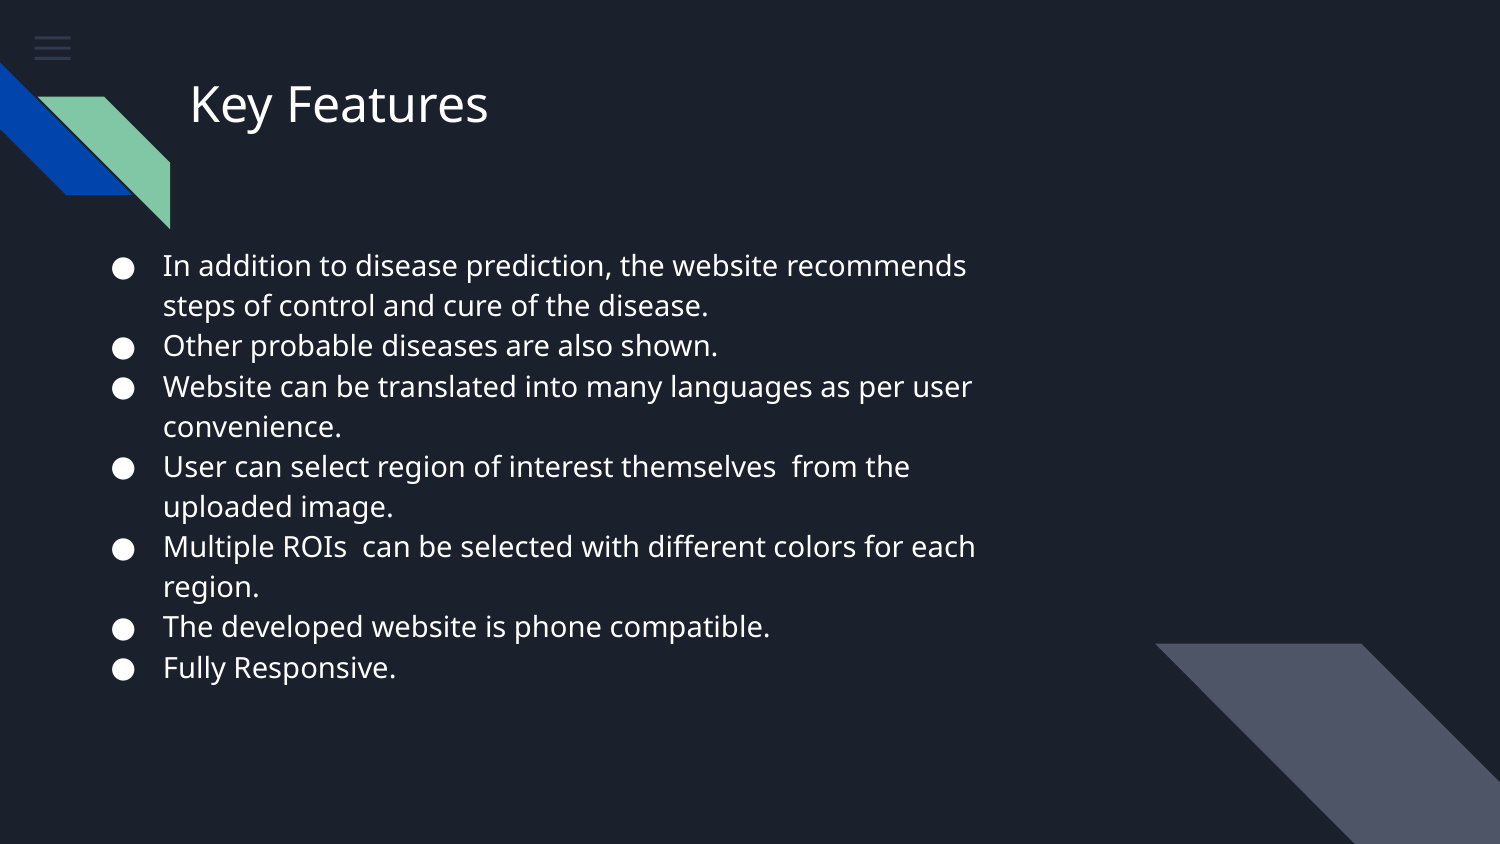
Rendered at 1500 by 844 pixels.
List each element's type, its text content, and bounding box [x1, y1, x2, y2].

text_box [1154, 643, 1500, 844]
list In addition to disease prediction, the website recommends steps of control and cure of the disease. Other probable diseases are also shown. Website can be translated into many languages as per user convenience. User can select region of interest themselves from the uploaded image. Multiple ROIs can be selected with different colors for each region. The developed website is phone compatible. Fully Responsive. [72, 227, 1046, 779]
title Key Features [174, 57, 798, 141]
